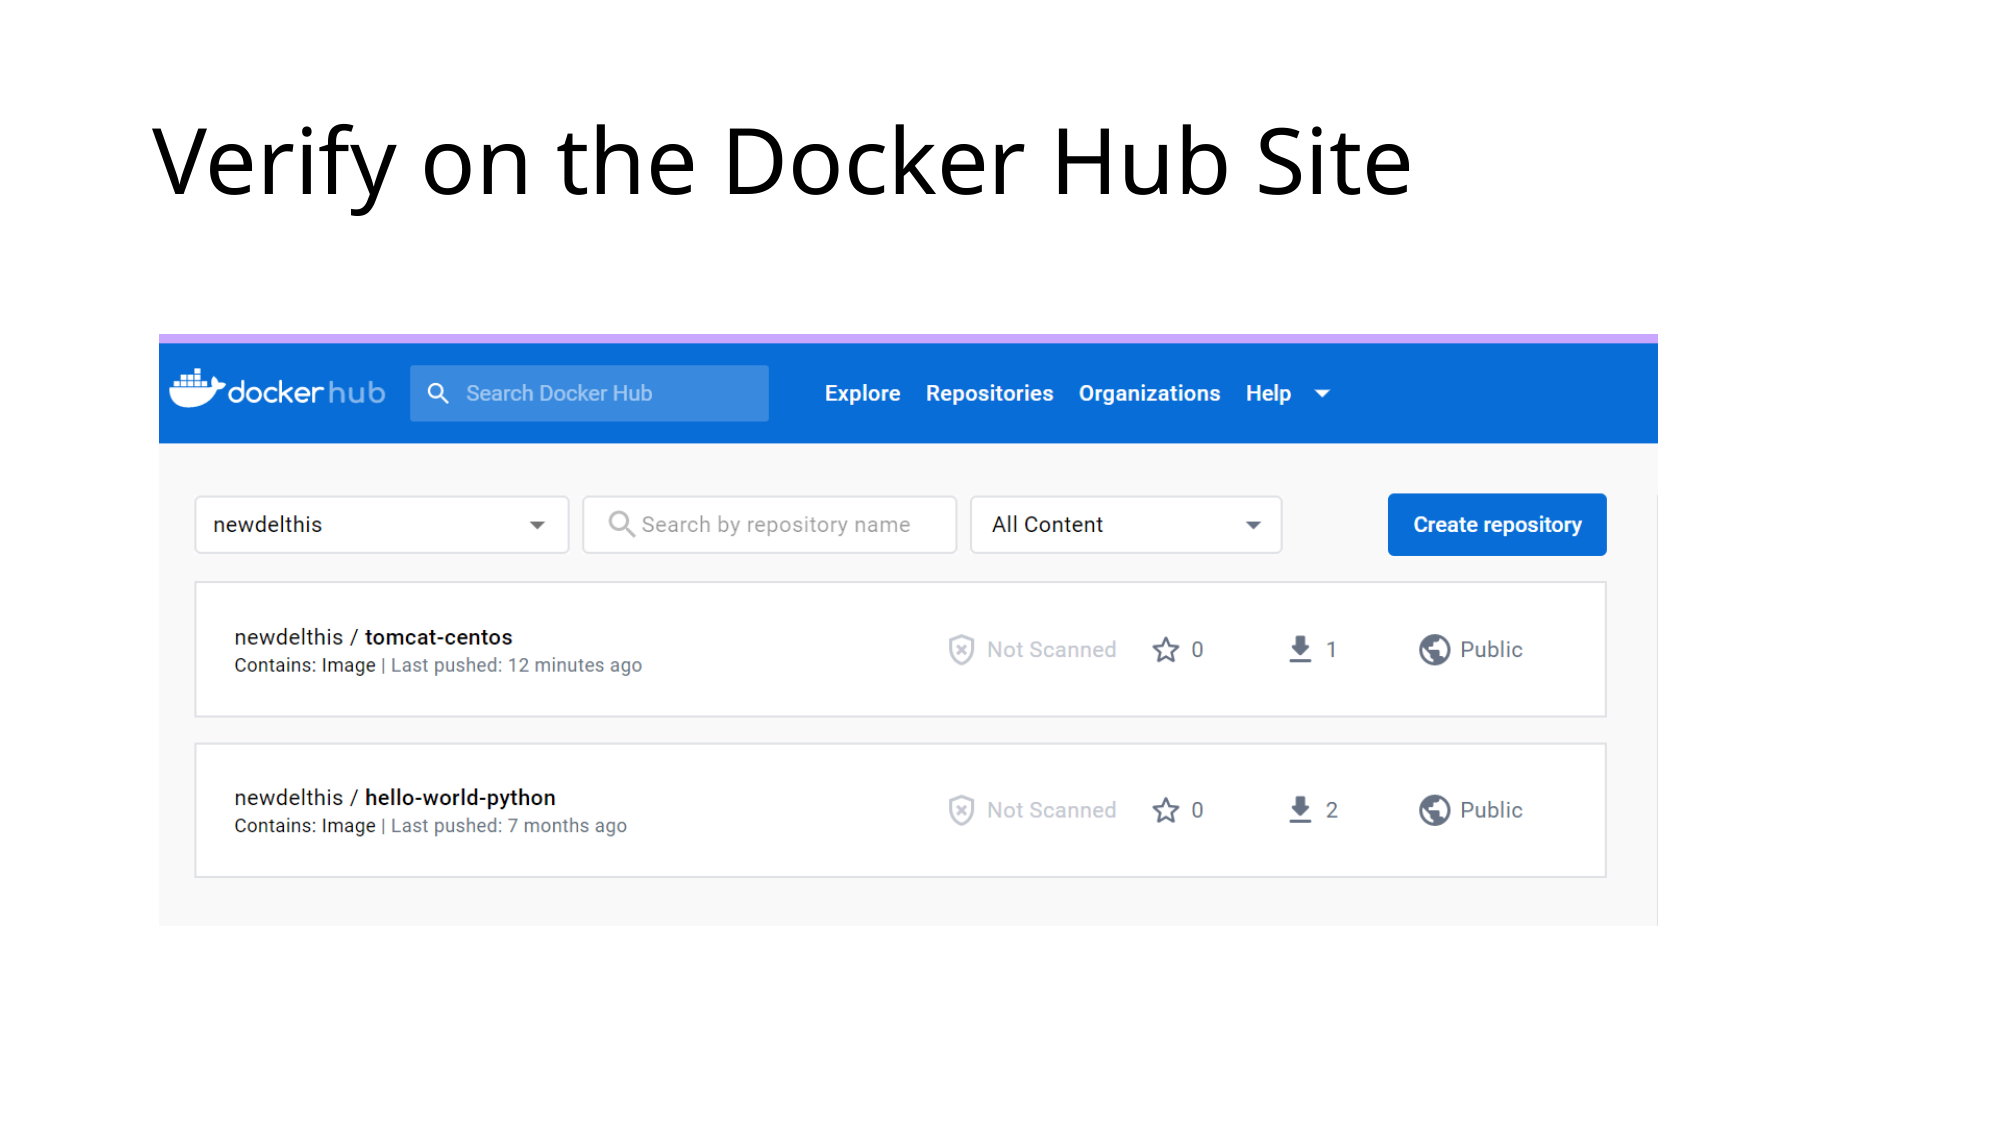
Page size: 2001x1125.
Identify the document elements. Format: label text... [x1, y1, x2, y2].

title Verify on the Docker Hub Site [137, 56, 1863, 274]
picture [159, 334, 1658, 926]
